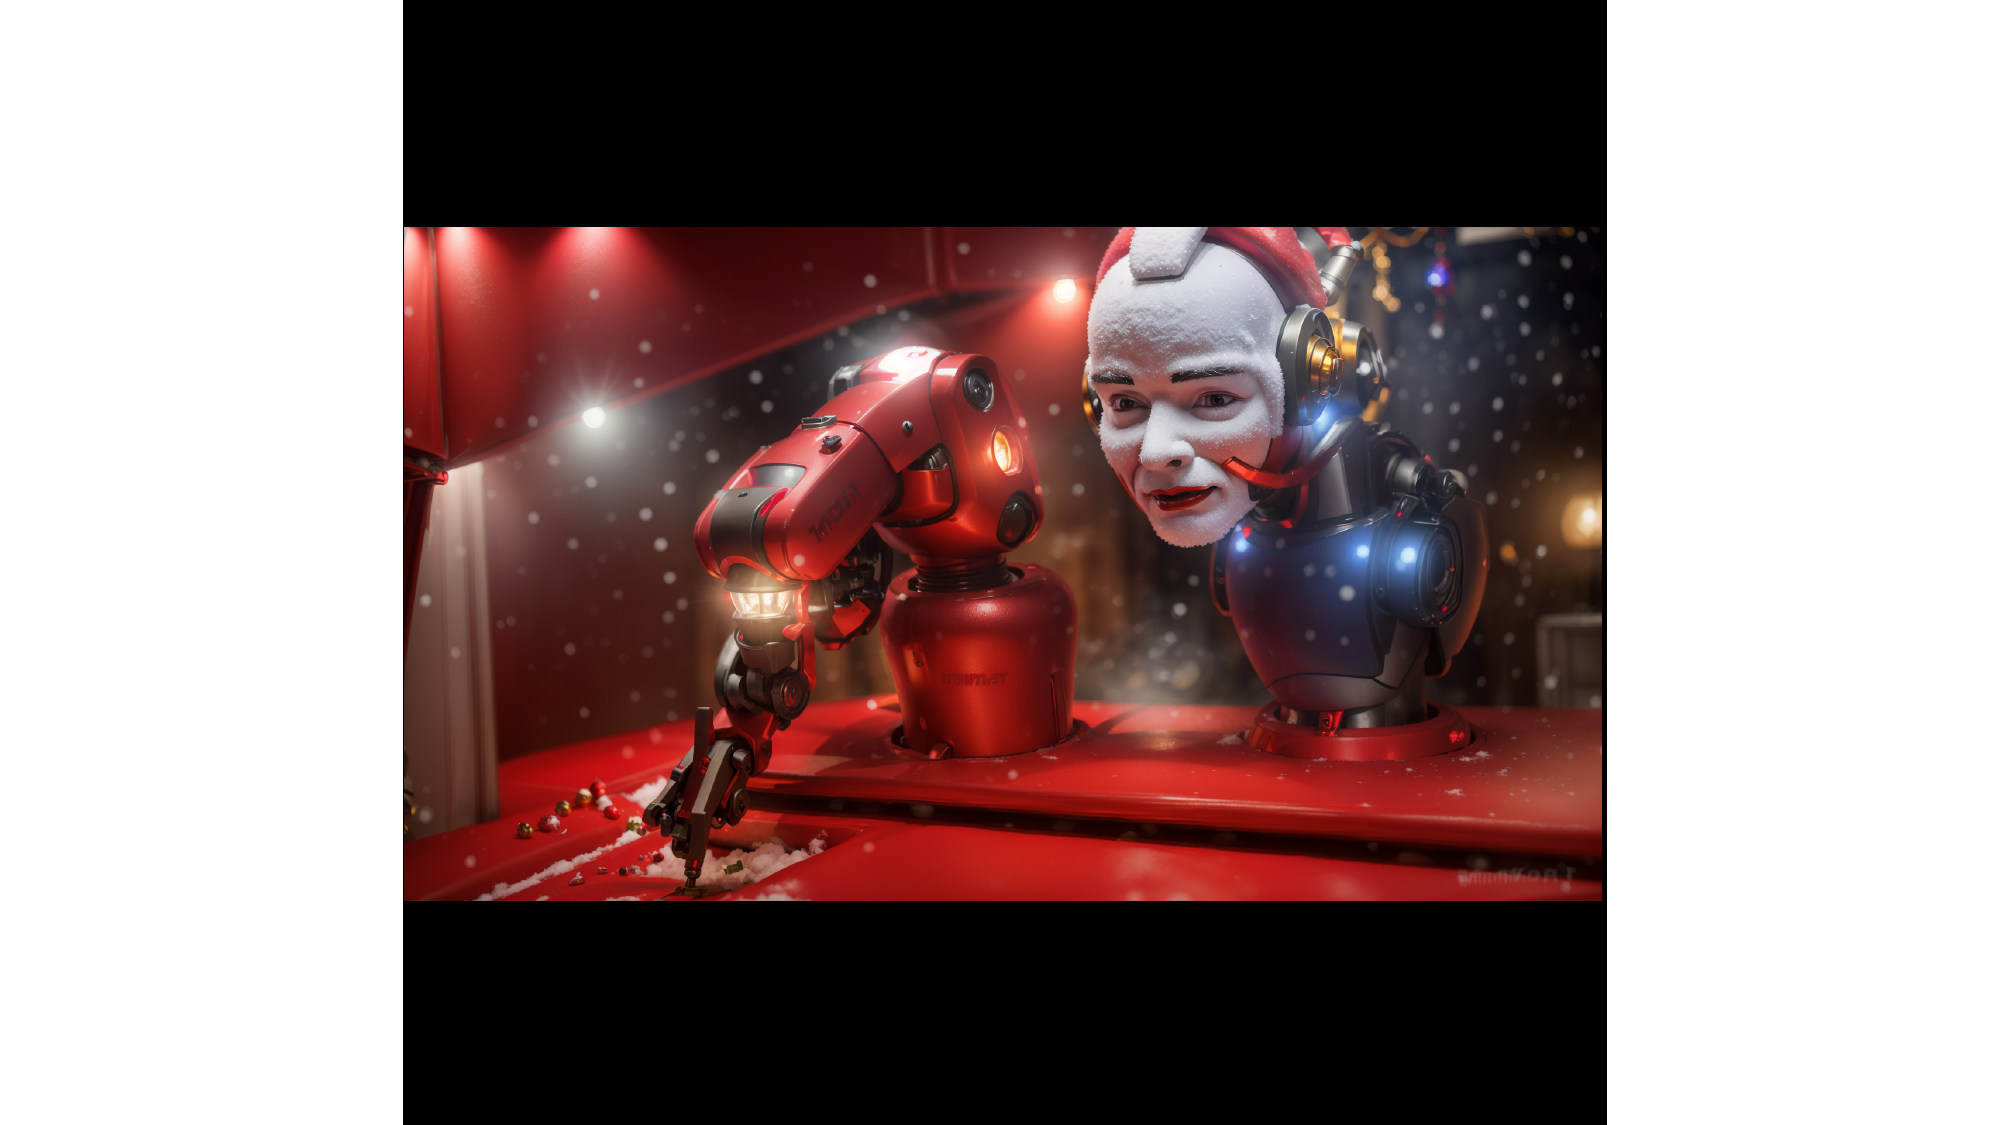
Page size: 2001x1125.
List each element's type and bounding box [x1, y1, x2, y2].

picture [404, 227, 1602, 901]
text_box [403, 0, 1607, 1125]
